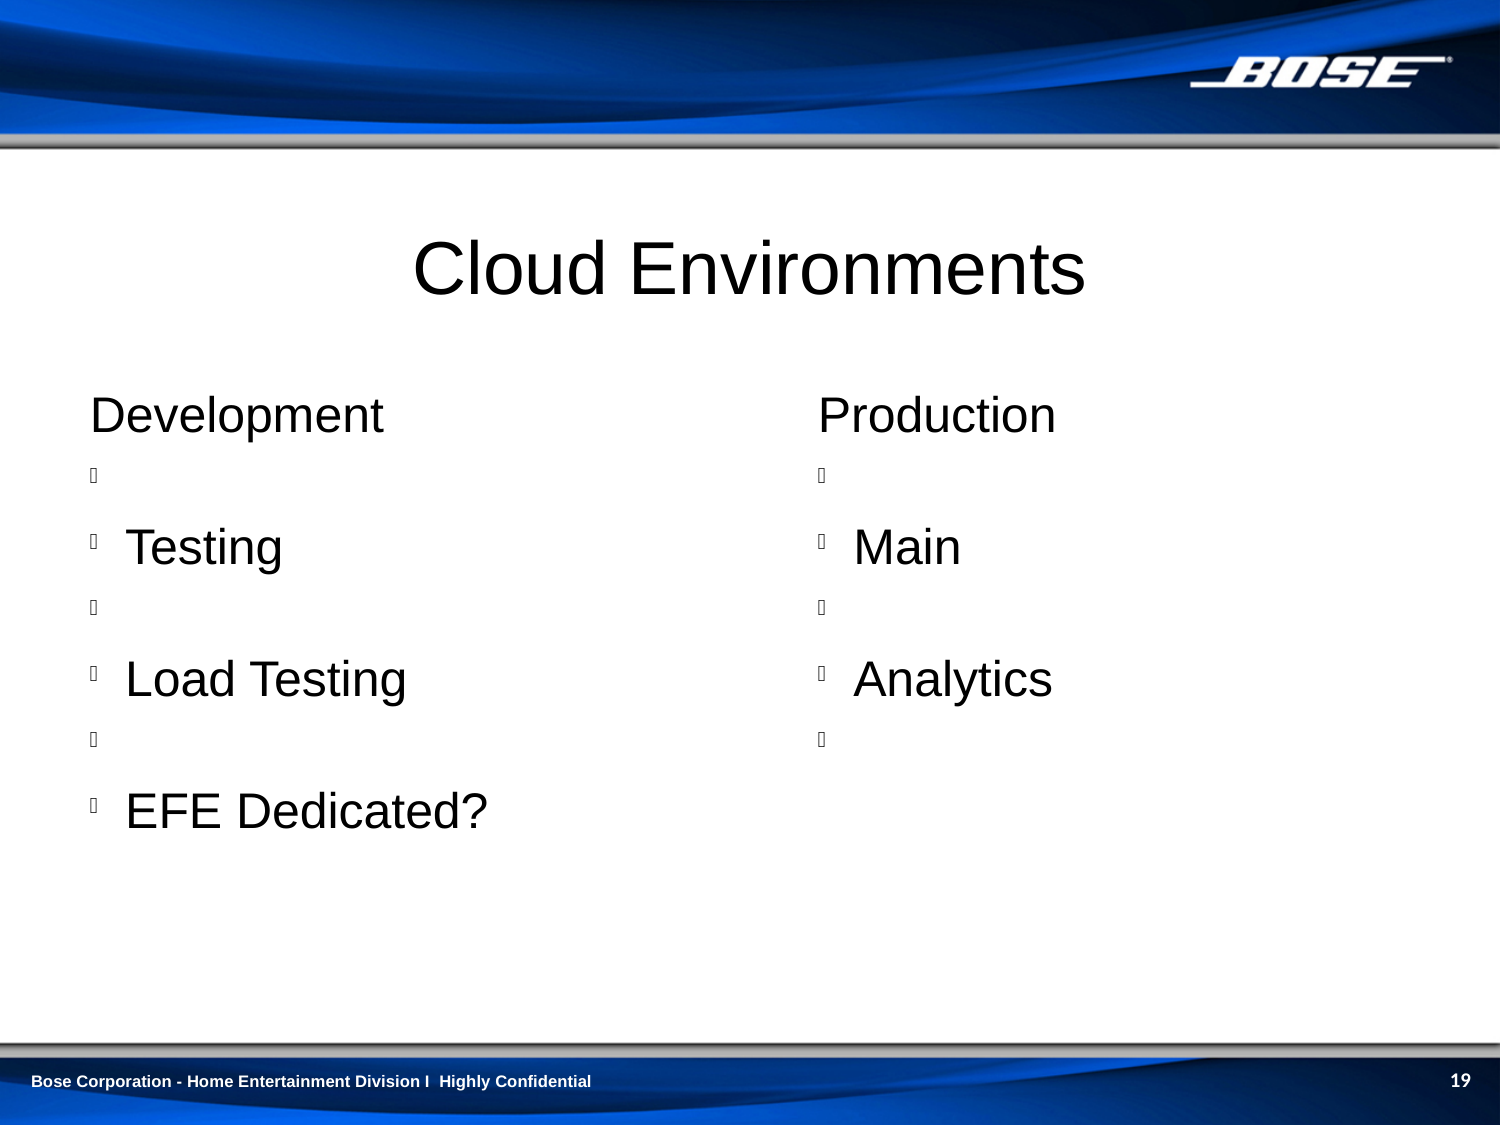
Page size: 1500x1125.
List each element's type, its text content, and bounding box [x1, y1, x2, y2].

text_box Production Main Analytics [803, 374, 1419, 1002]
text_box Cloud Environments [75, 185, 1425, 345]
picture [0, 0, 1500, 1125]
text_box Development Testing Load Testing EFE Dedicated? [74, 375, 690, 1003]
